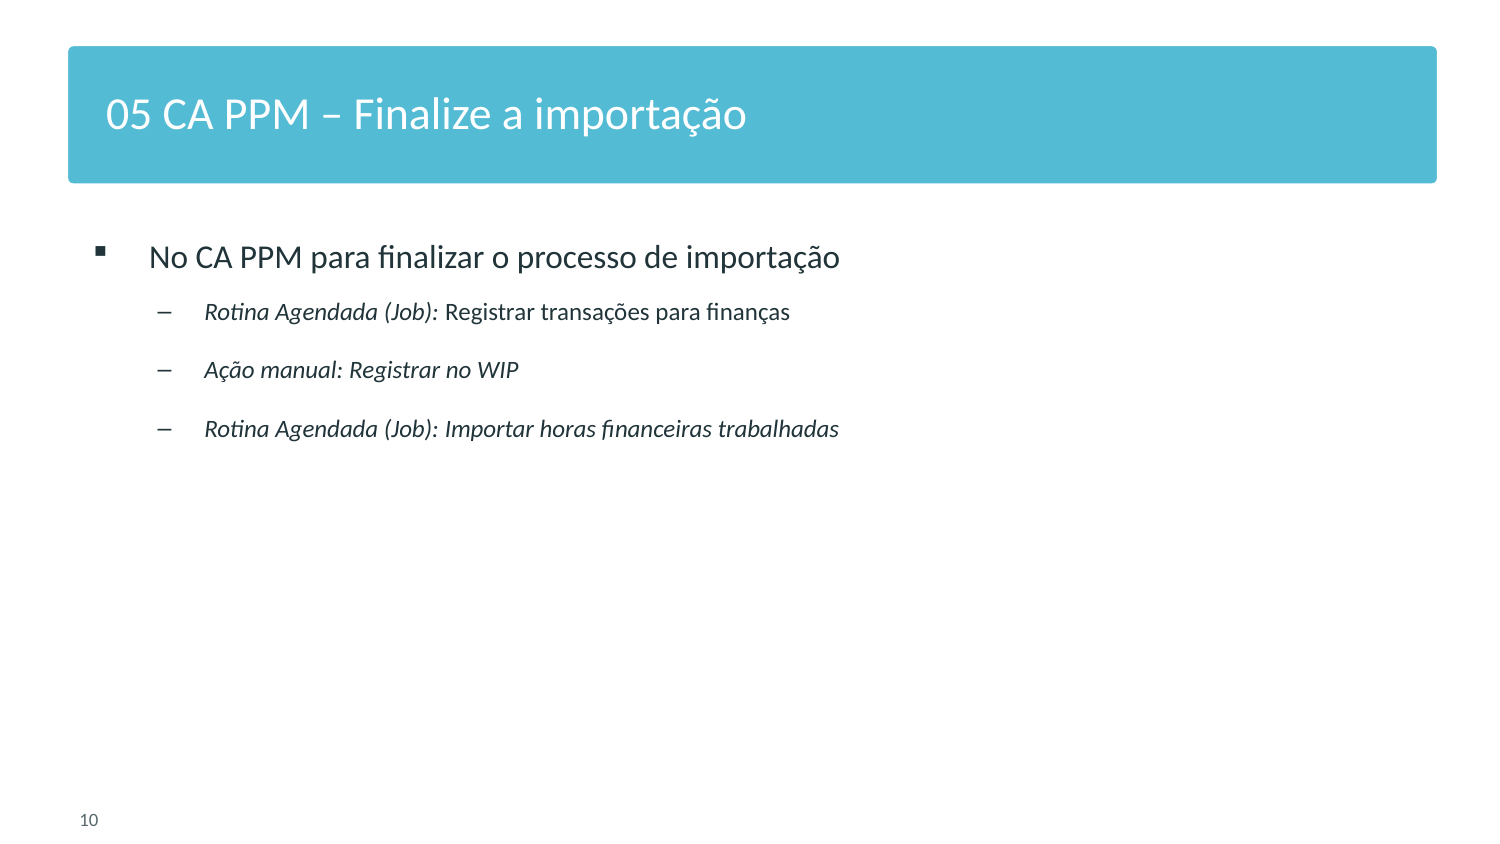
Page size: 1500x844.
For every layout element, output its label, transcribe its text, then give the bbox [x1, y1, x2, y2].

list No CA PPM para finalizar o processo de importação Rotina Agendada (Job): Registrar transações para finanças Ação manual: Registrar no WIP Rotina Agendada (Job): Importar horas financeiras trabalhadas [77, 208, 1428, 492]
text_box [65, 43, 1440, 186]
